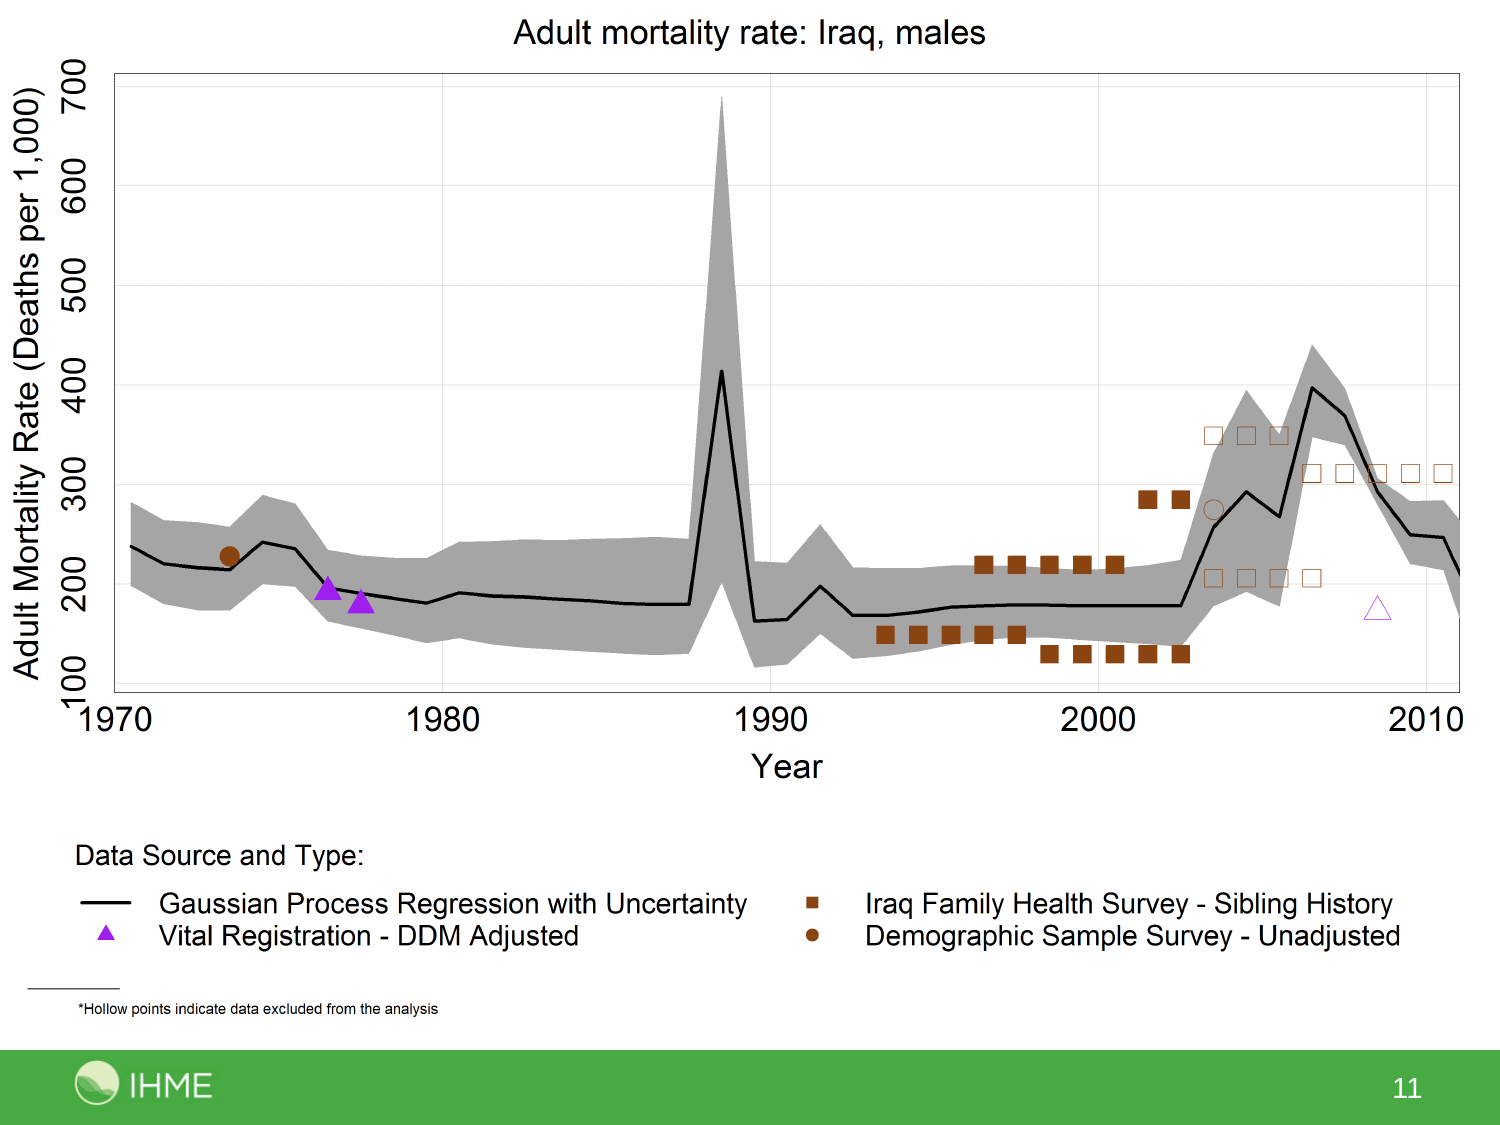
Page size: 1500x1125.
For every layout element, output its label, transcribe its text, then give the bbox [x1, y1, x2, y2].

picture [0, 0, 1500, 1023]
picture [0, 1050, 1500, 1125]
slide_number 11 [1087, 1061, 1438, 1090]
